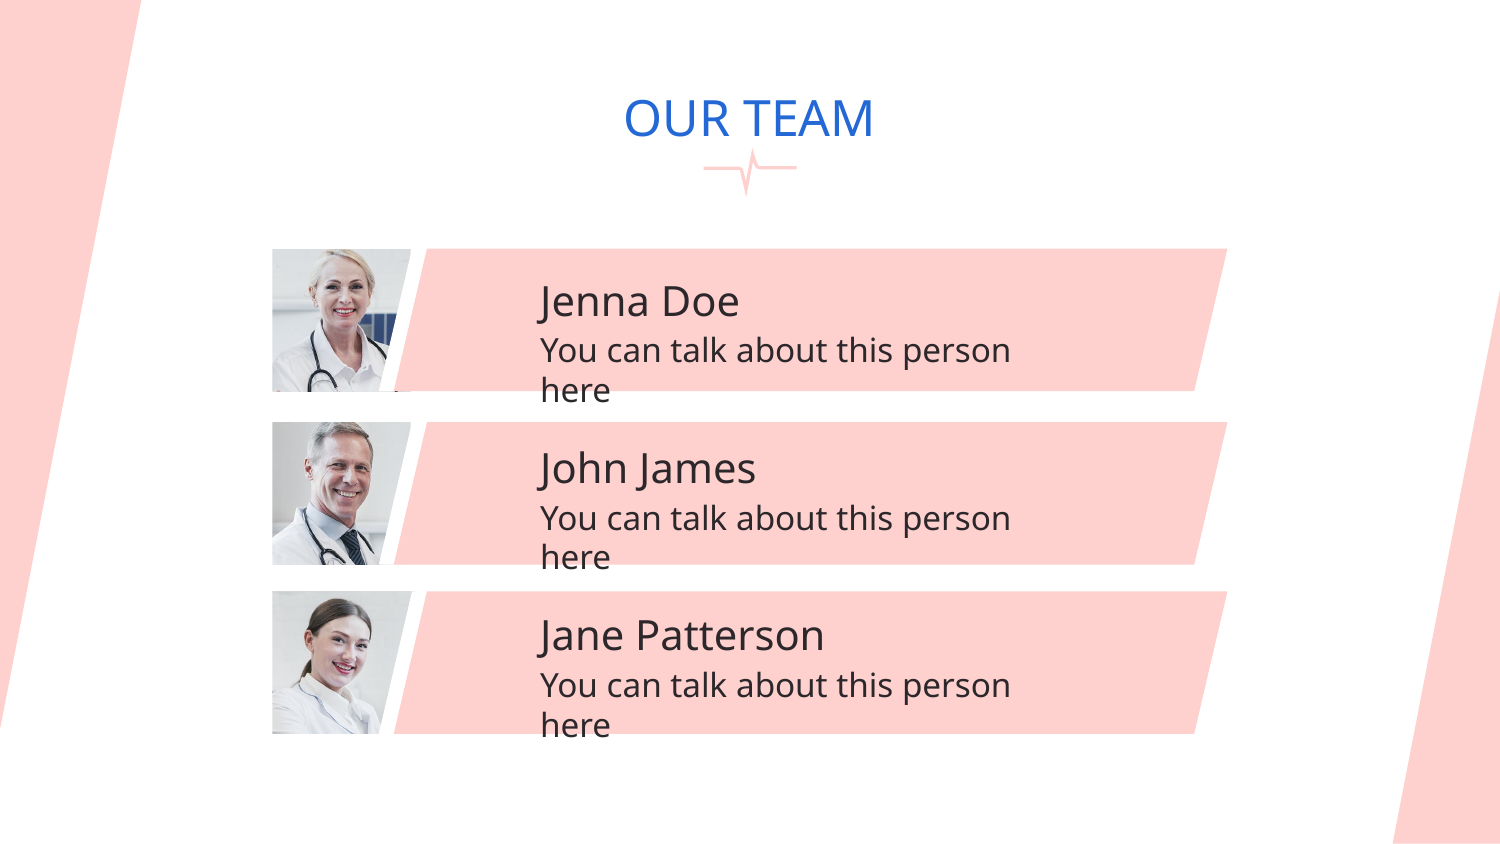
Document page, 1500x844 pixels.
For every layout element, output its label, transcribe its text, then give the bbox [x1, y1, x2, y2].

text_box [378, 591, 1228, 735]
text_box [378, 248, 1228, 392]
title OUR TEAM [0, 71, 1500, 141]
picture [272, 422, 378, 565]
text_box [378, 421, 1228, 565]
picture [272, 591, 378, 735]
picture [272, 248, 378, 392]
